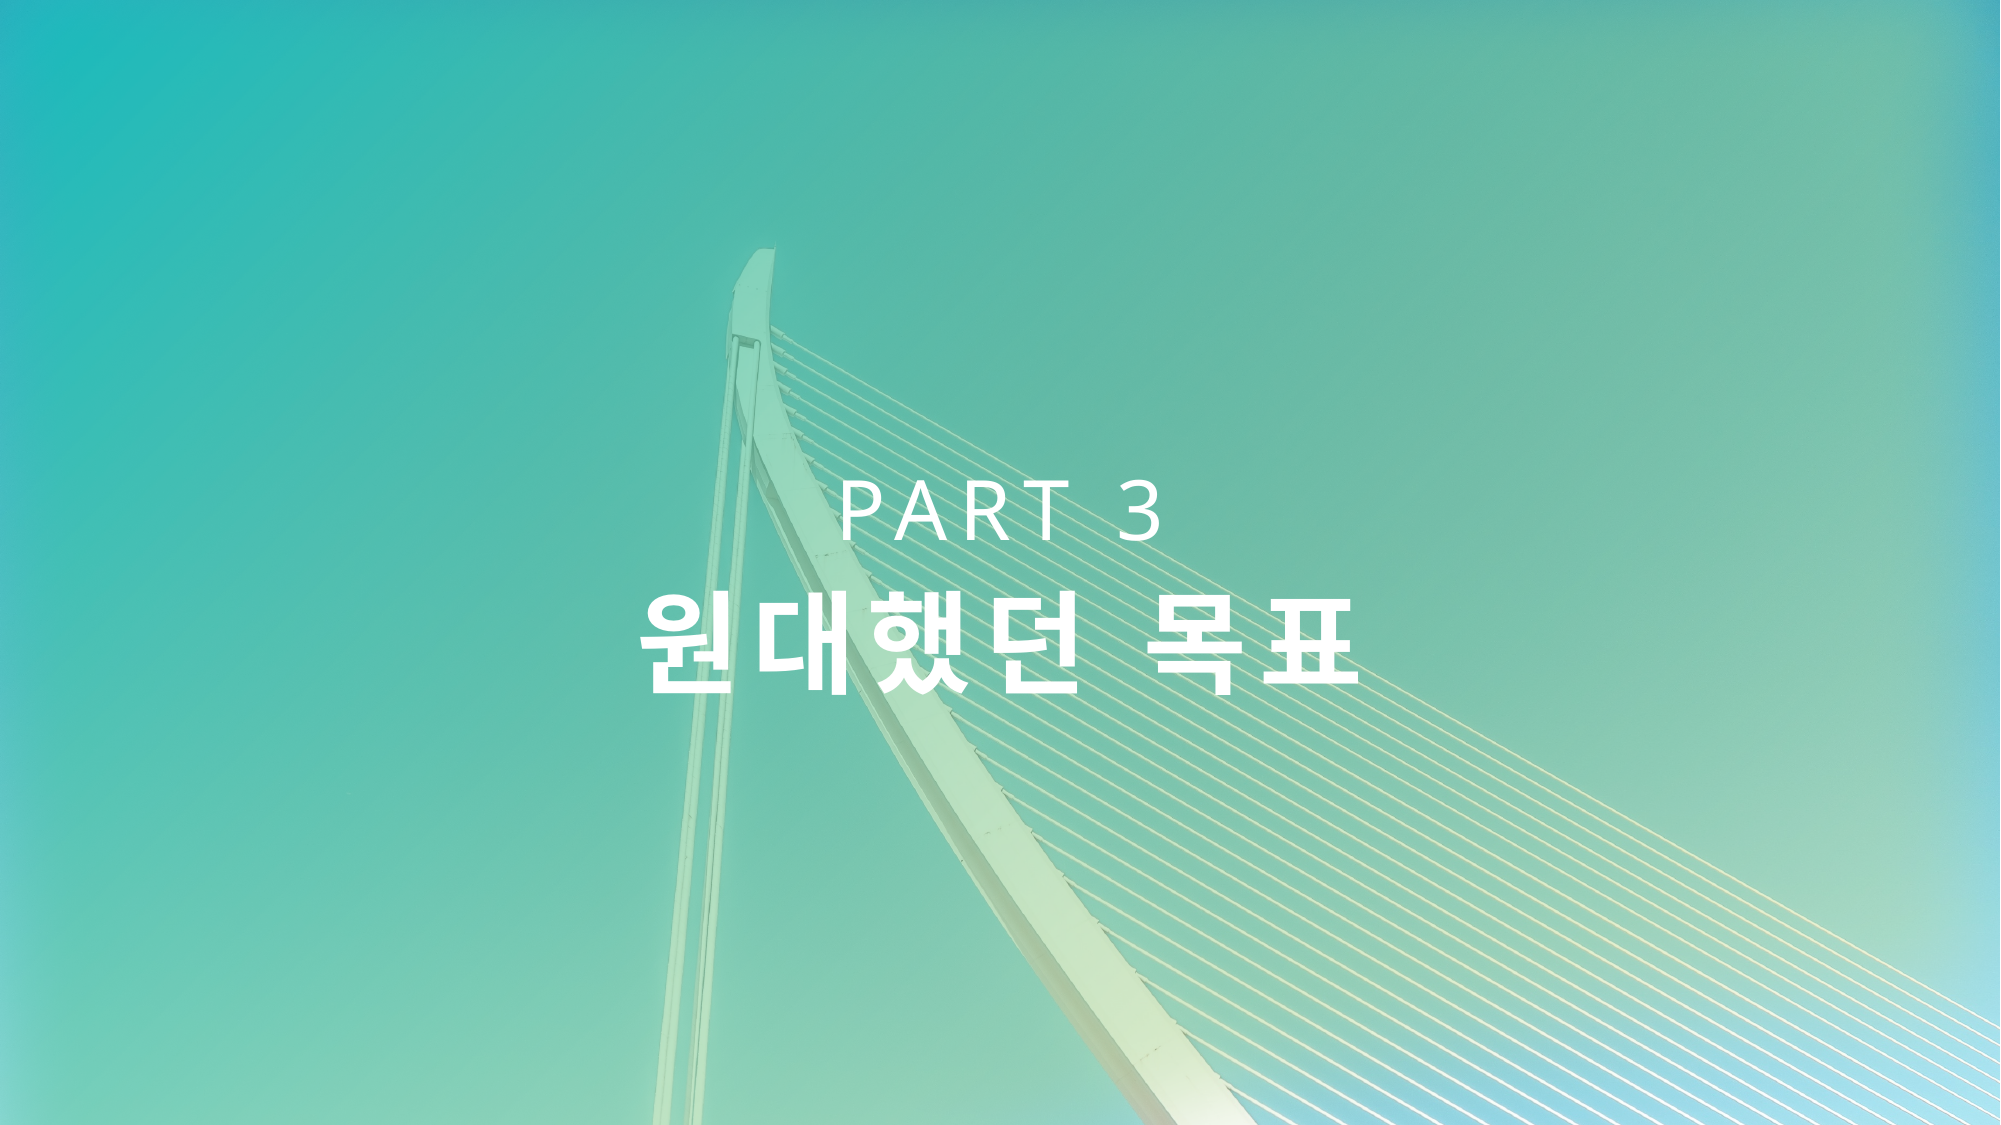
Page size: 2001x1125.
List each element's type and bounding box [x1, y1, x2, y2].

text_box [0, 0, 2000, 1125]
